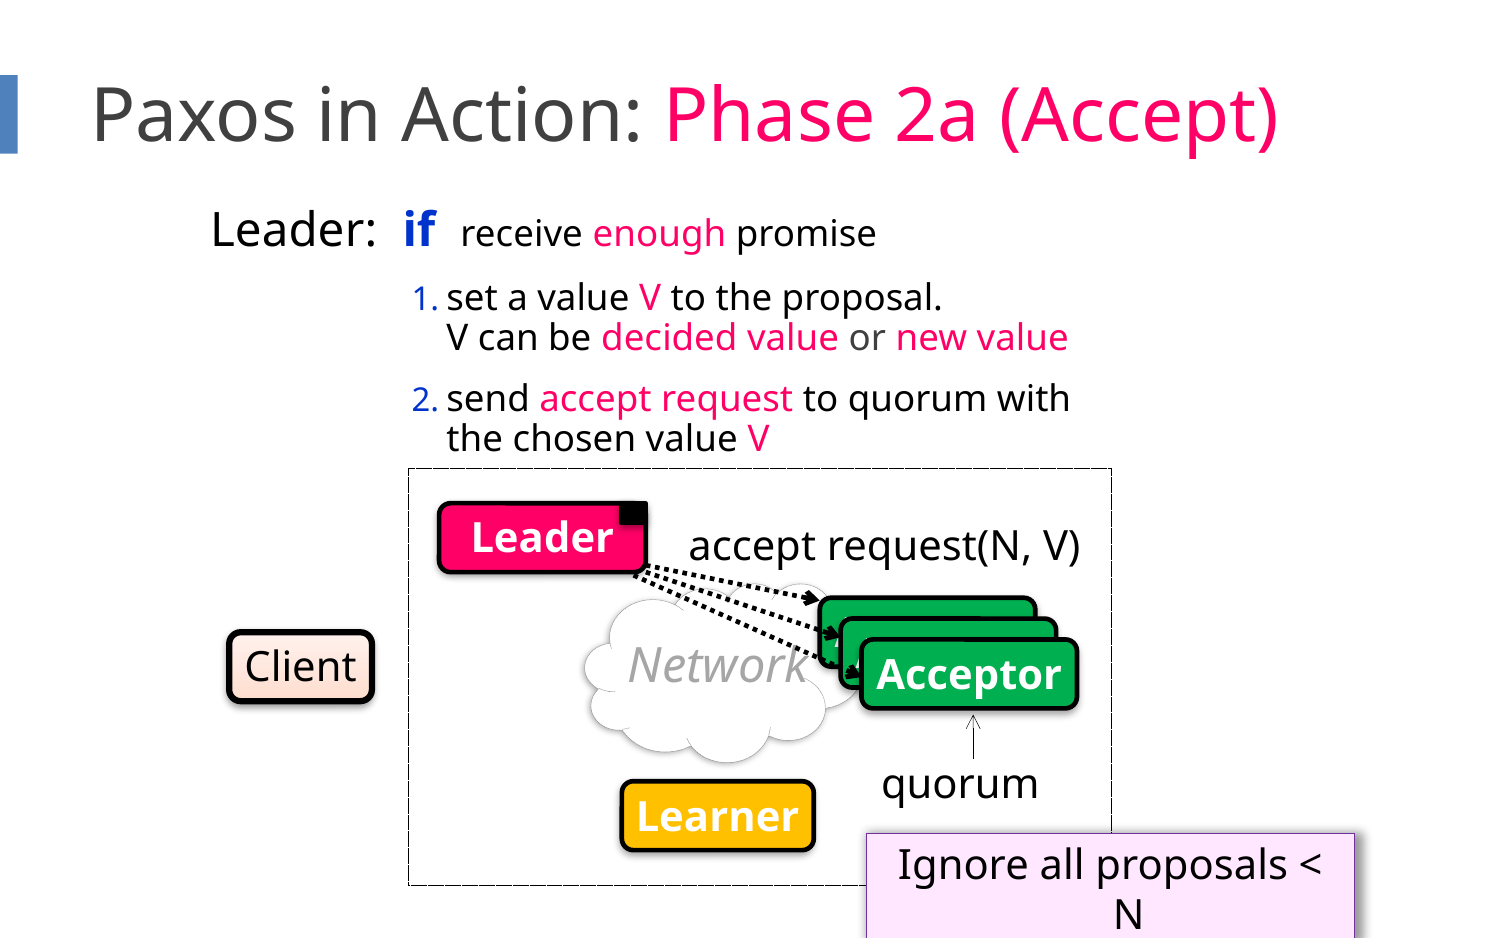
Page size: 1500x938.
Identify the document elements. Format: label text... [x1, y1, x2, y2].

text_box quorum [866, 758, 1055, 814]
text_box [645, 564, 821, 571]
text_box Client [228, 631, 373, 702]
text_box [584, 583, 864, 763]
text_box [438, 502, 647, 573]
title Paxos in Action: Phase 2a (Accept) [75, 37, 1425, 186]
list Leader: if receive enough promise set a value V to the proposal. V can be decided value or new value send accept request to quorum with the chosen value V [187, 197, 1355, 467]
text_box accept request(N, V) [673, 520, 1096, 576]
text_box [406, 467, 1114, 887]
text_box Ignore all proposals < N [866, 833, 1355, 938]
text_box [633, 574, 862, 678]
